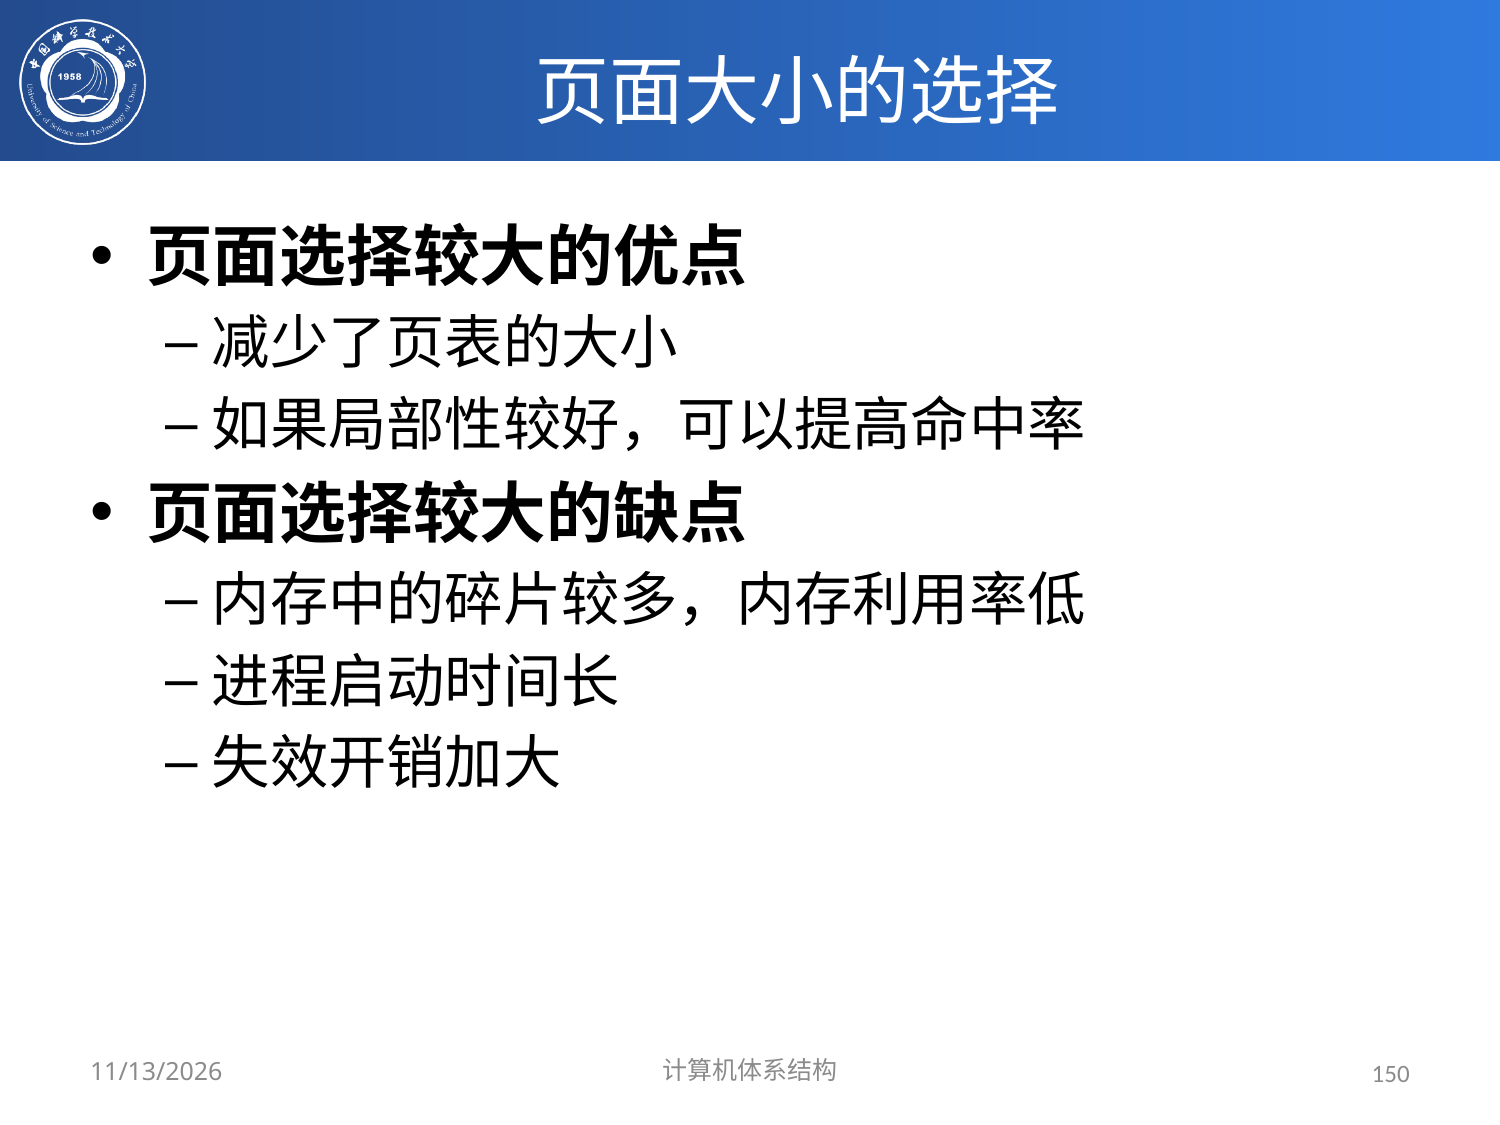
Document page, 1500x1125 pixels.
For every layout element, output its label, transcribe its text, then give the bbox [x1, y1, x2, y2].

picture [19, 19, 146, 145]
footer 计算机体系结构 [512, 1042, 988, 1103]
slide_number 150 [1074, 1042, 1425, 1103]
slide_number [75, 1042, 425, 1103]
title 页面大小的选择 [169, 24, 1425, 153]
list 页面选择较大的优点 减少了页表的大小 如果局部性较好，可以提高命中率 页面选择较大的缺点 内存中的碎片较多，内存利用率低 进程启动时间长 失效开销加大 [75, 206, 1425, 1036]
